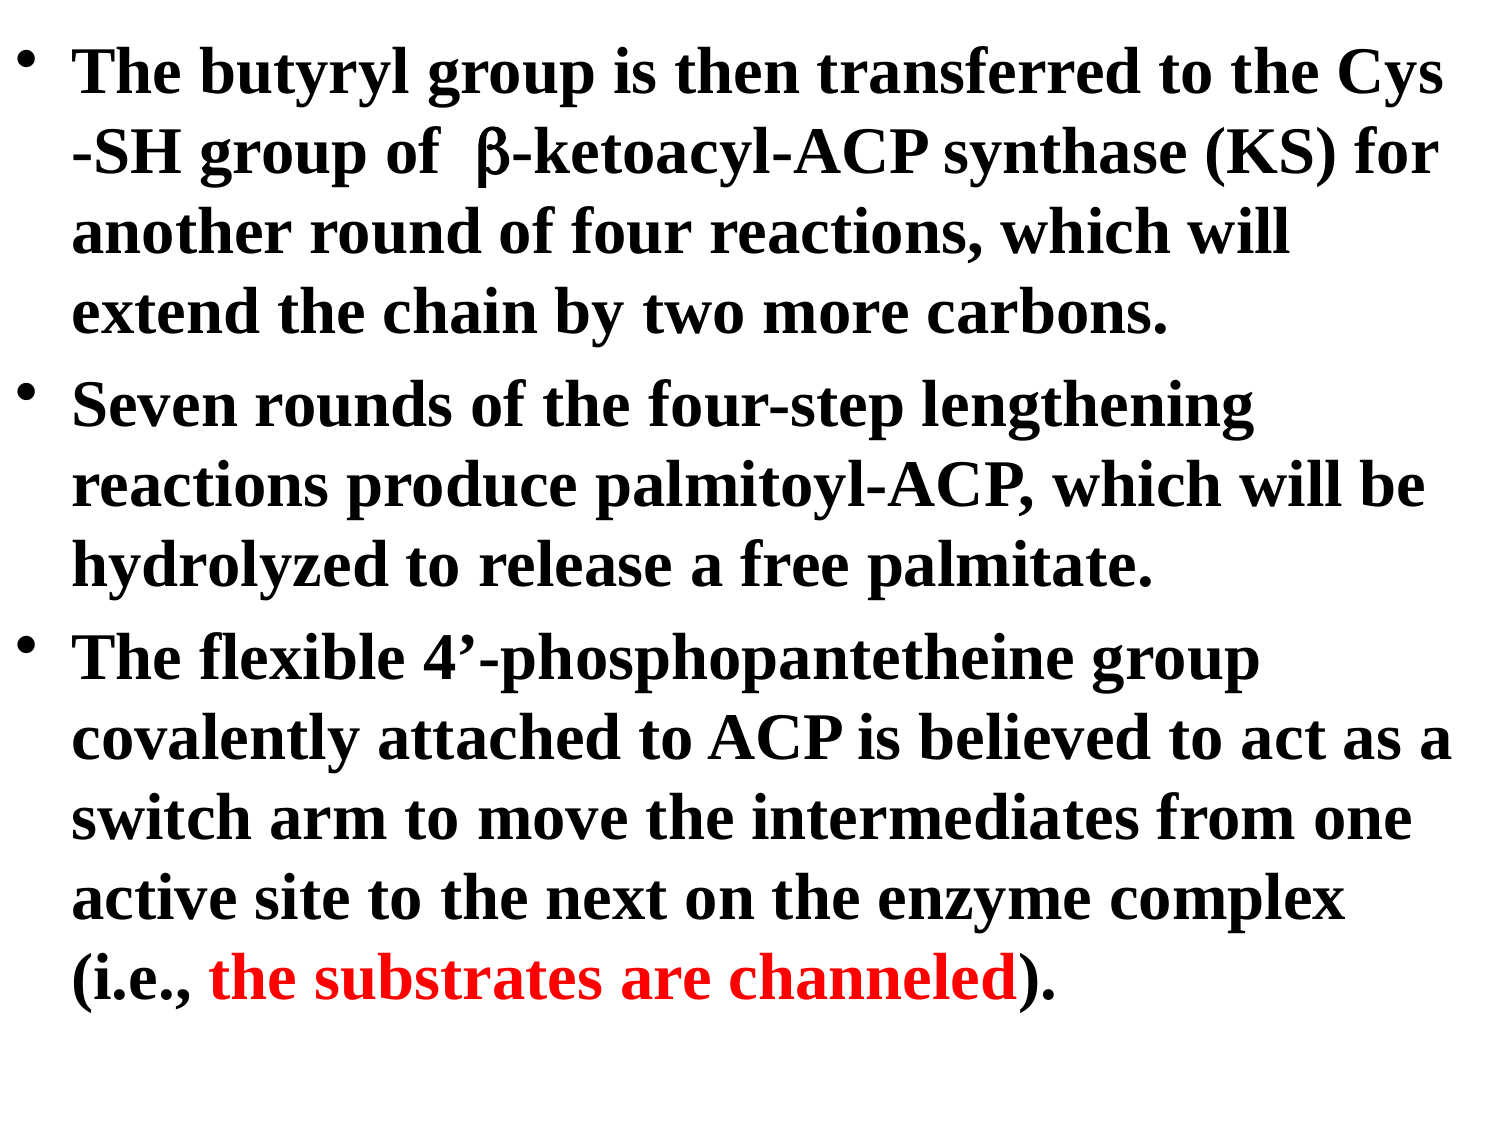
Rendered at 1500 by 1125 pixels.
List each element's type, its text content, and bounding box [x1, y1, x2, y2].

list The butyryl group is then transferred to the Cys -SH group of b-ketoacyl-ACP synthase (KS) for another round of four reactions, which will extend the chain by two more carbons. Seven rounds of the four-step lengthening reactions produce palmitoyl-ACP, which will be hydrolyzed to release a free palmitate. The flexible 4’-phosphopantetheine group covalently attached to ACP is believed to act as a switch arm to move the intermediates from one active site to the next on the enzyme complex (i.e., the substrates are channeled). [0, 18, 1500, 1125]
